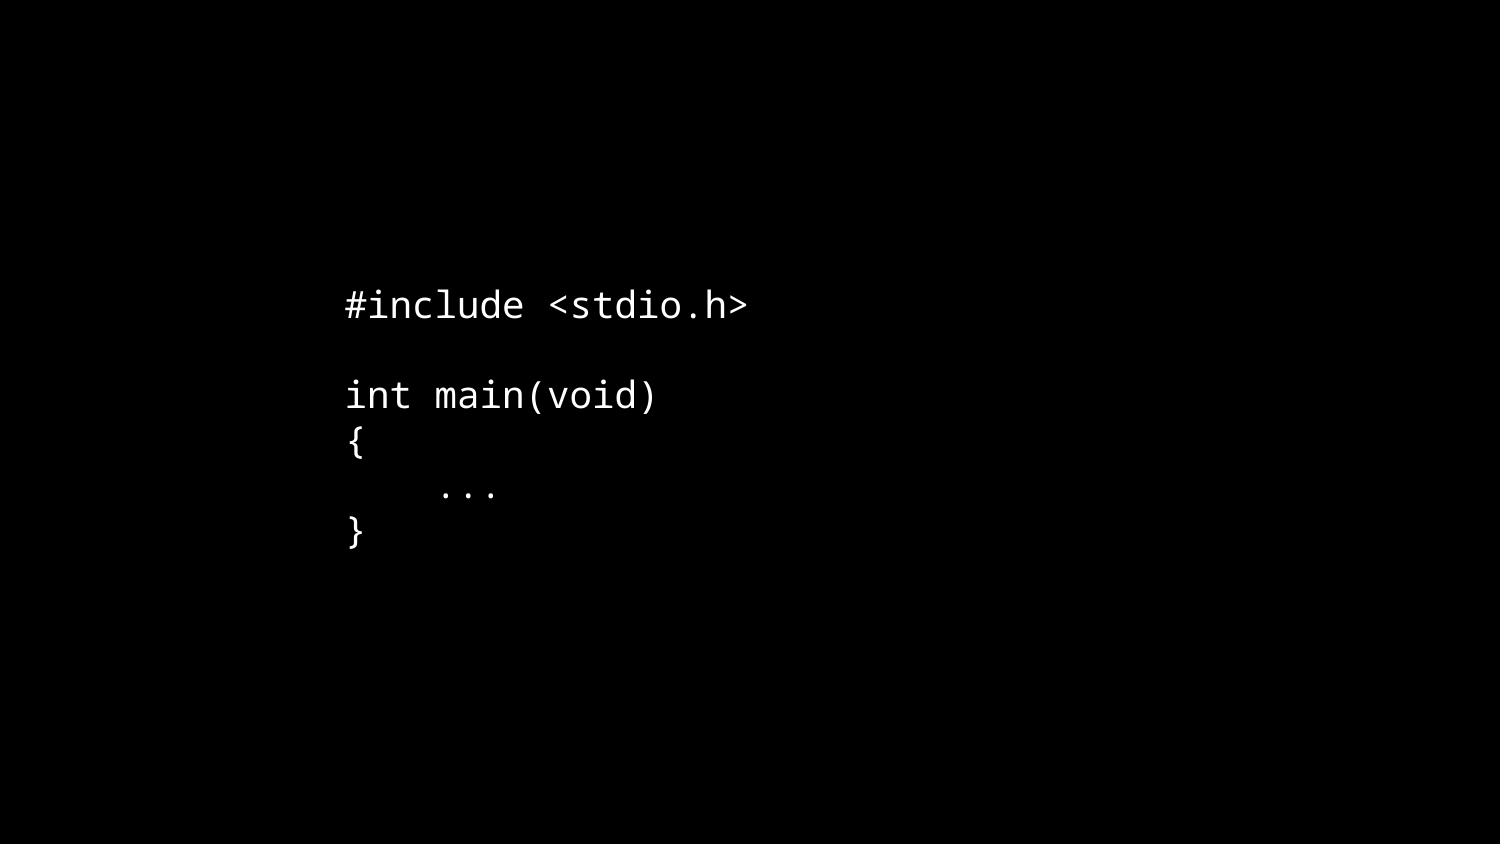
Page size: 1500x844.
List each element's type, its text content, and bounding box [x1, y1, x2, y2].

list #include <stdio.h> int main(void) { ... } [329, 221, 1171, 623]
